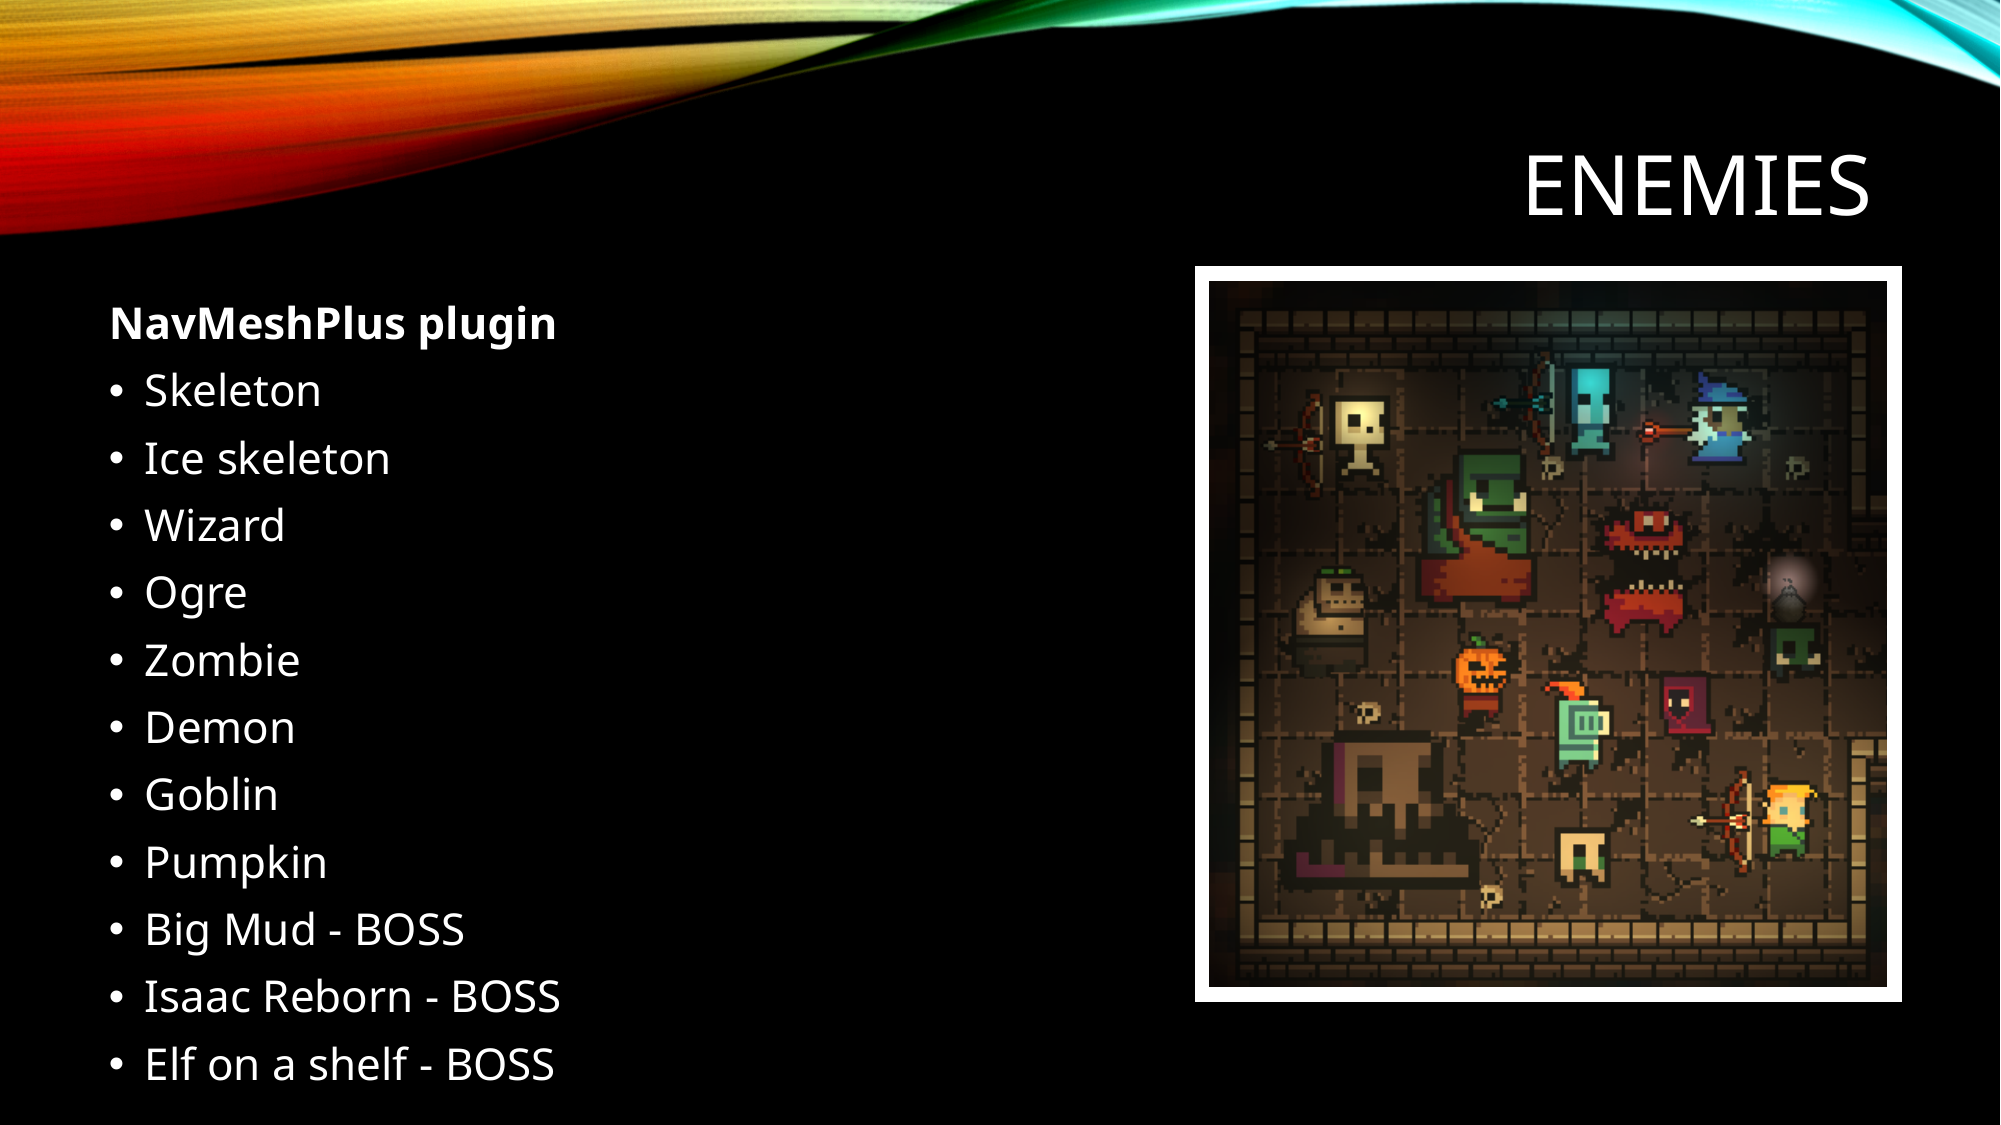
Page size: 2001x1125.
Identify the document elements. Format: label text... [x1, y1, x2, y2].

list NavMeshPlus plugin Skeleton Ice skeleton Wizard Ogre Zombie Demon Goblin Pumpkin Big Mud - BOSS Isaac Reborn - BOSS Elf on a shelf - BOSS [93, 294, 748, 1099]
title Enemies [474, 82, 1888, 295]
picture [0, 0, 2000, 237]
picture [1209, 280, 1888, 988]
